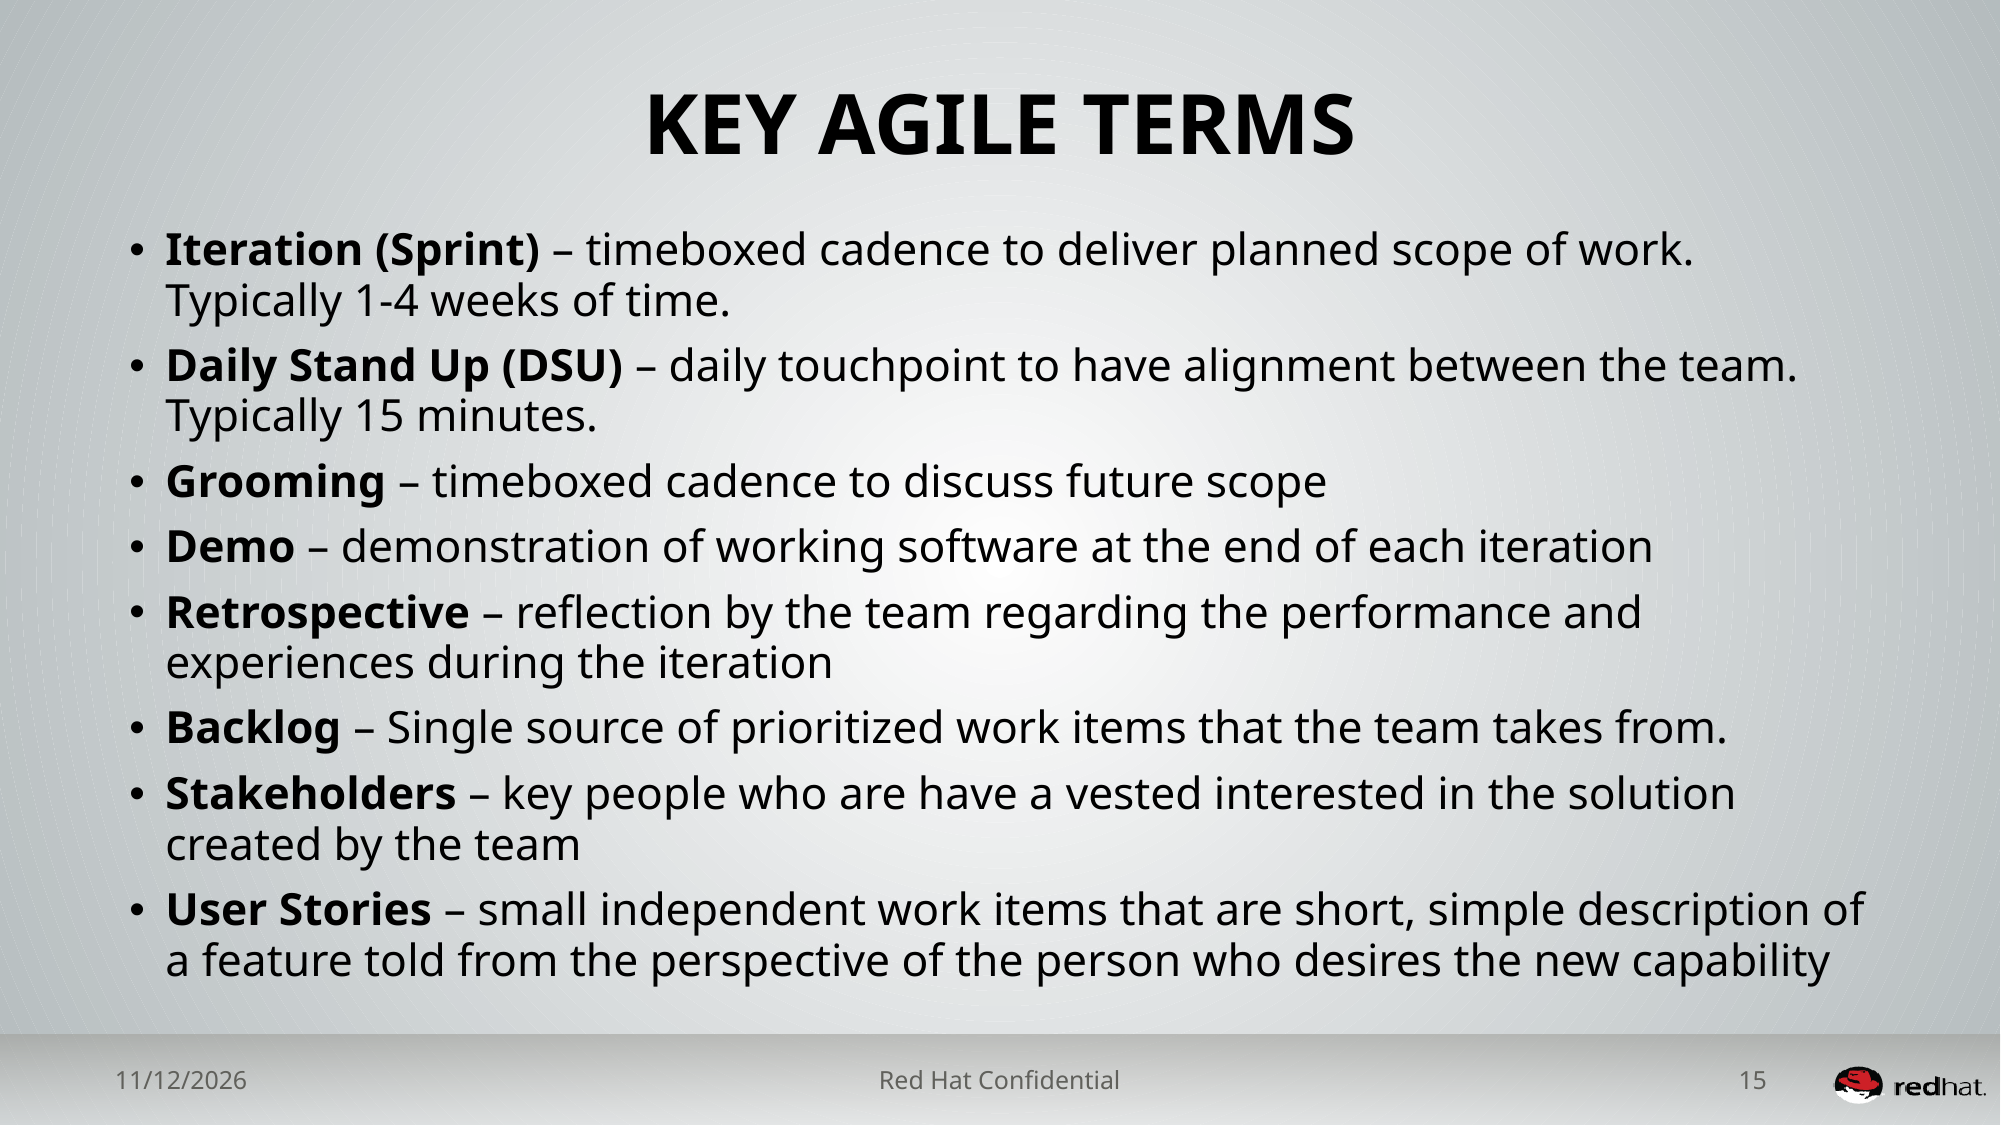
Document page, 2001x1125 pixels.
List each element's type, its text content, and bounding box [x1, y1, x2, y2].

picture [1818, 1057, 2000, 1110]
title Key Agile Terms [100, 22, 1901, 188]
footer Red Hat Confidential [683, 1051, 1317, 1112]
list Iteration (Sprint) – timeboxed cadence to deliver planned scope of work. Typically 1-4 weeks of time. Daily Stand Up (DSU) – daily touchpoint to have alignment between the team. Typically 15 minutes. Grooming – timeboxed cadence to discuss future scope Demo – demonstration of working software at the end of each iteration Retrospective – reflection by the team regarding the performance and experiences during the iteration Backlog – Single source of prioritized work items that the team takes from. Stakeholders – key people who are have a vested interested in the solution created by the team User Stories – small independent work items that are short, simple description of a feature told from the perspective of the person who desires the new capability [99, 209, 1900, 1013]
slide_number 15 [1433, 1051, 1783, 1112]
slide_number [99, 1051, 567, 1112]
